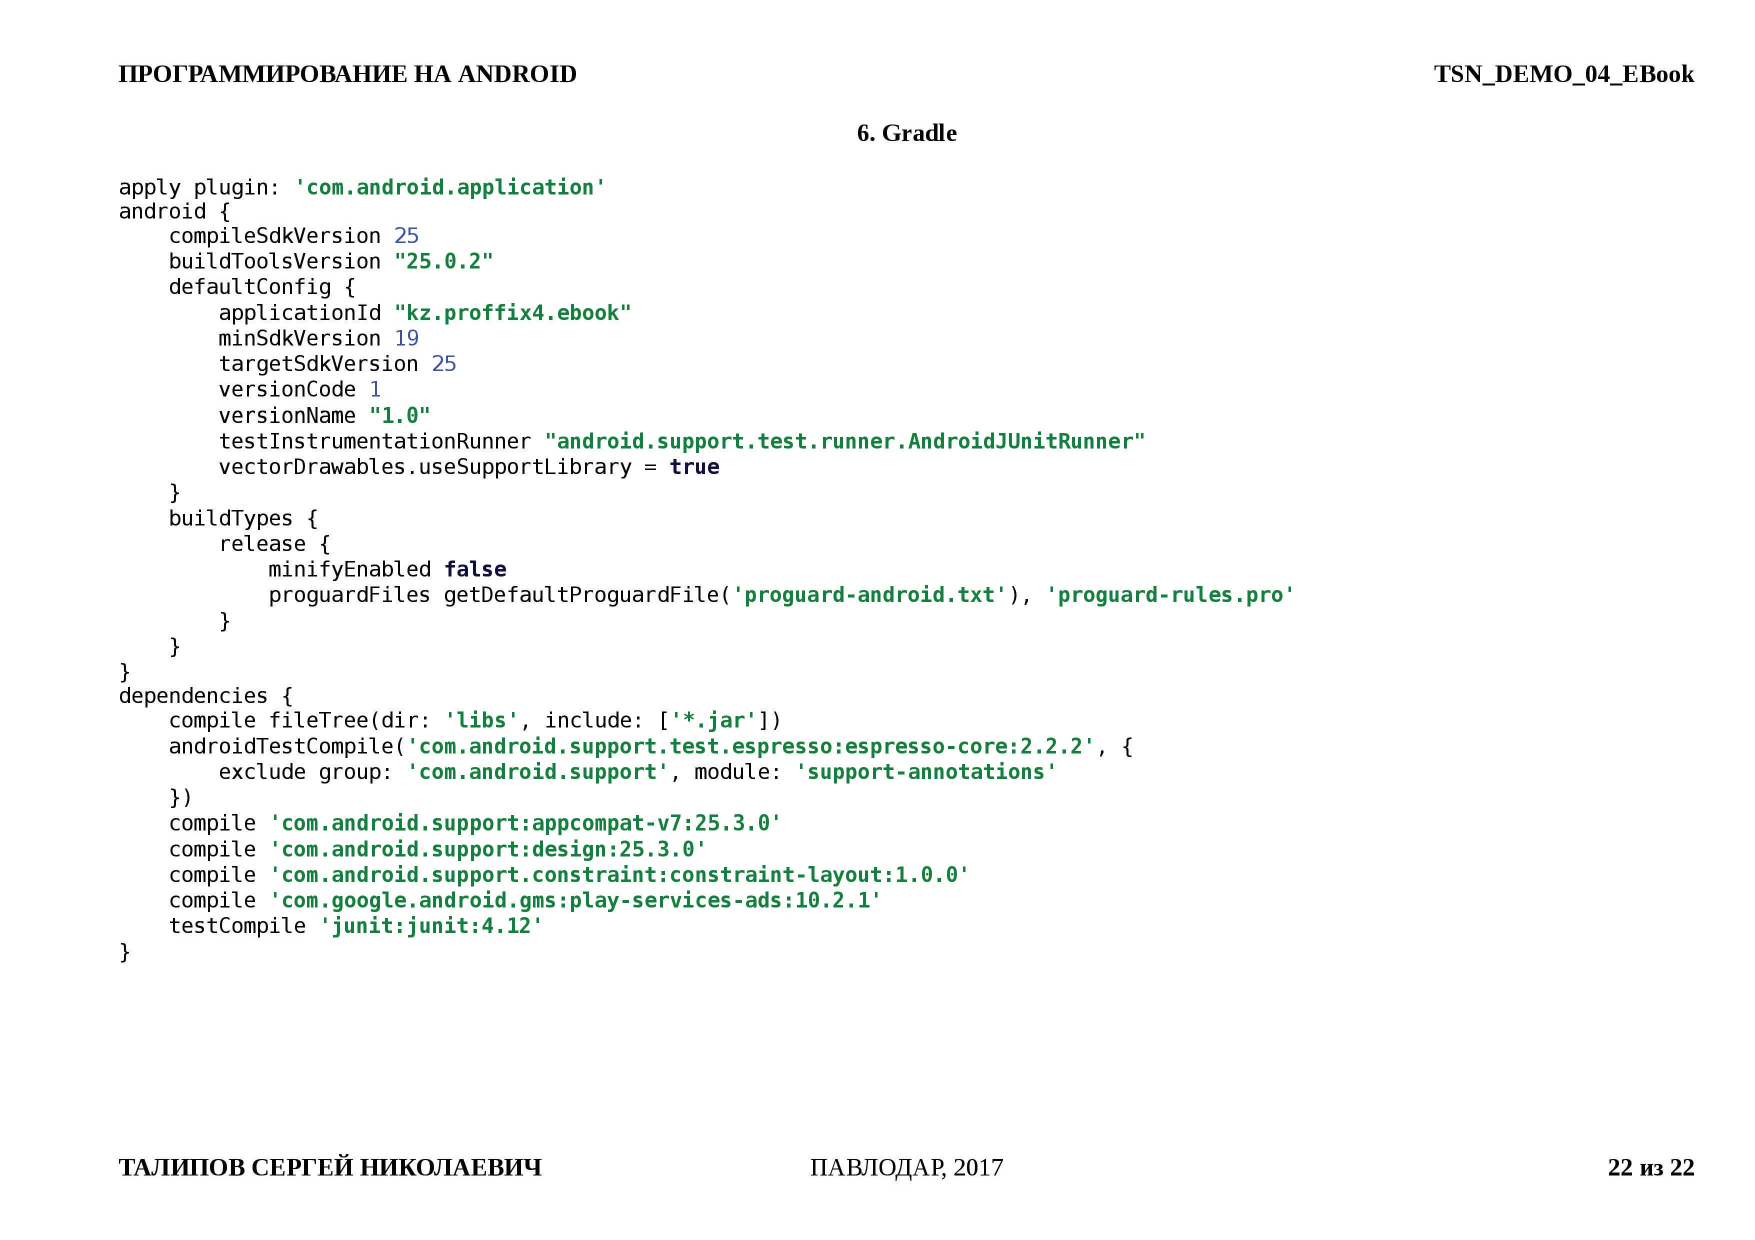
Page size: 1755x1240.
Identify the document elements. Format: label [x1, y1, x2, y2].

text_box [0, 0, 1754, 1240]
